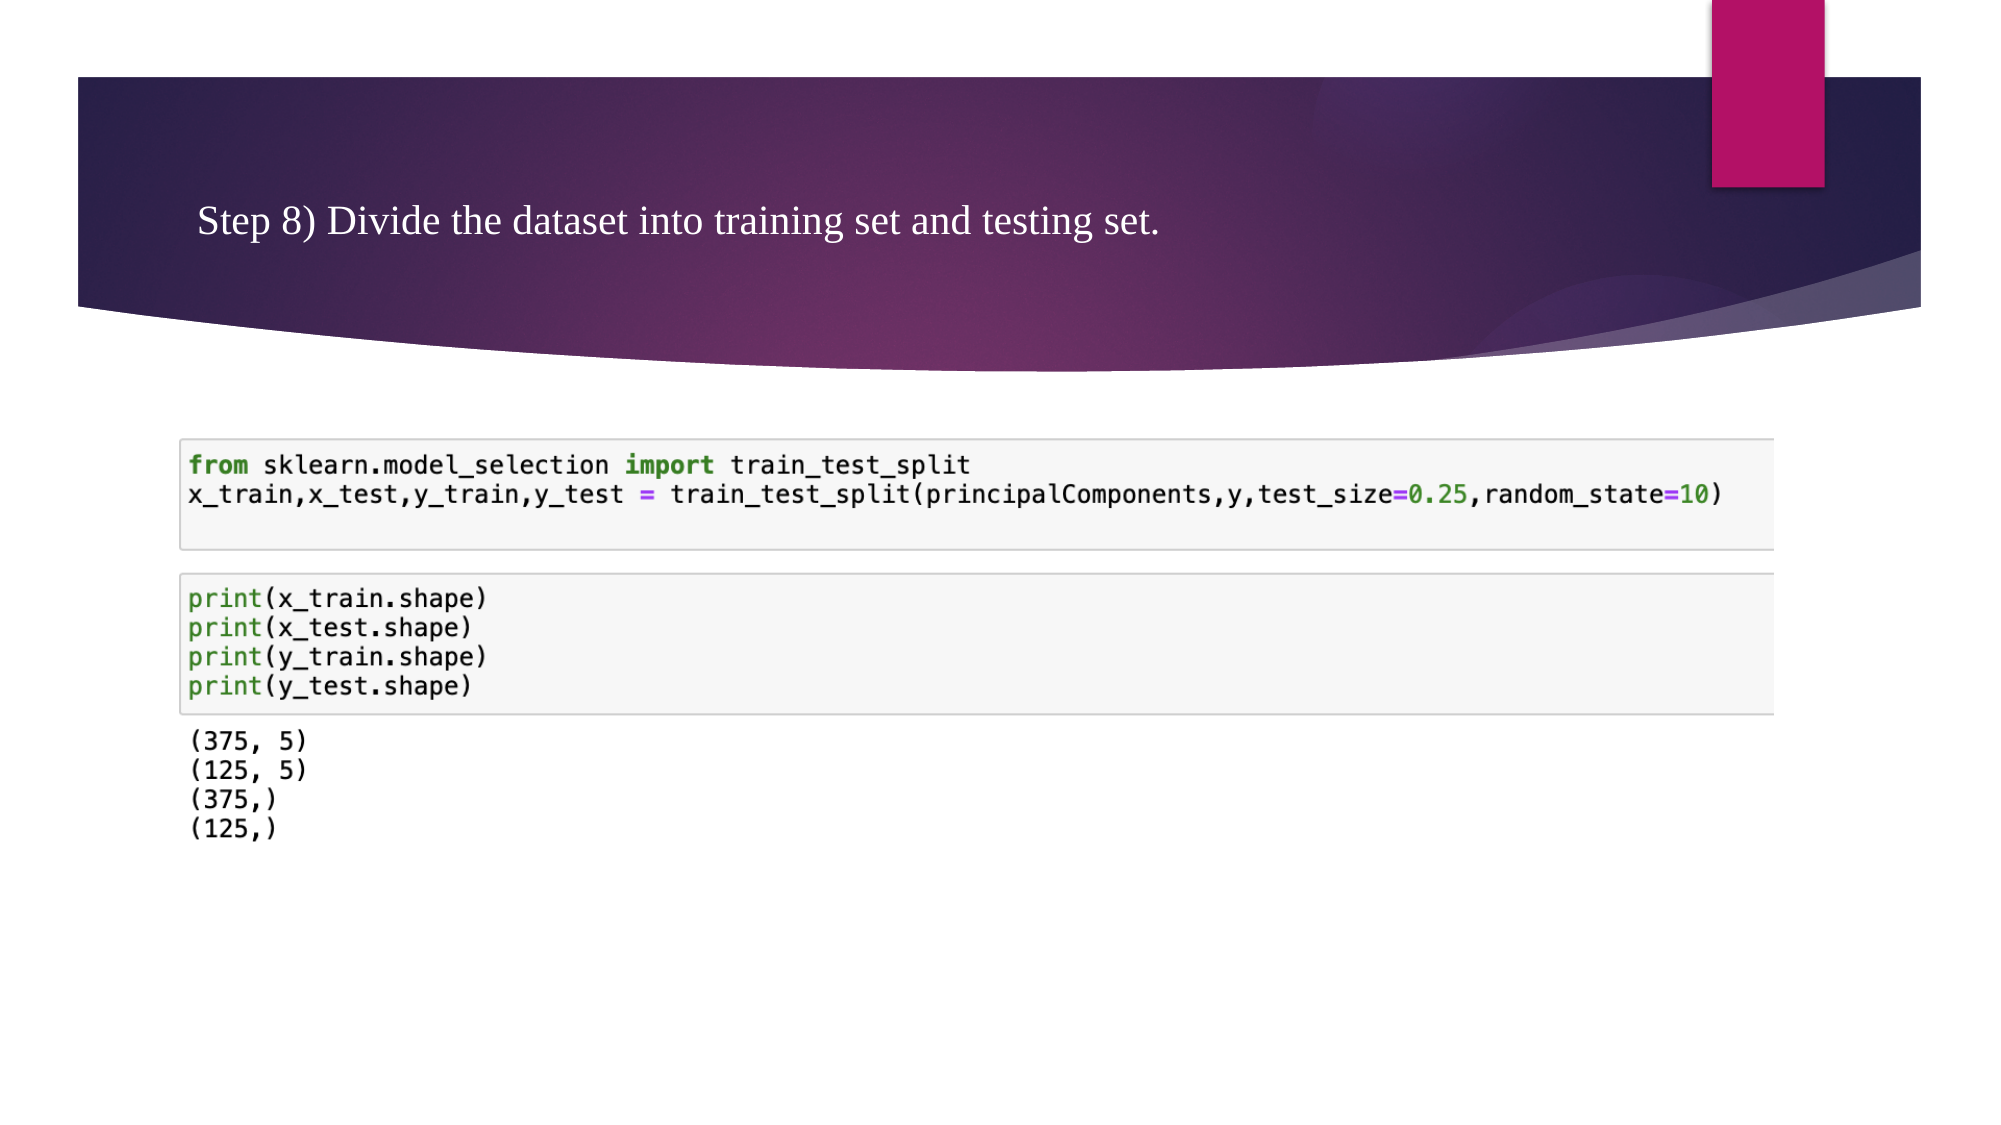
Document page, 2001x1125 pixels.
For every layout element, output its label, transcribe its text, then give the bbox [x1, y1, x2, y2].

title Step 8) Divide the dataset into training set and testing set. [188, 159, 1628, 277]
picture [179, 430, 1774, 855]
picture [79, 78, 1920, 371]
